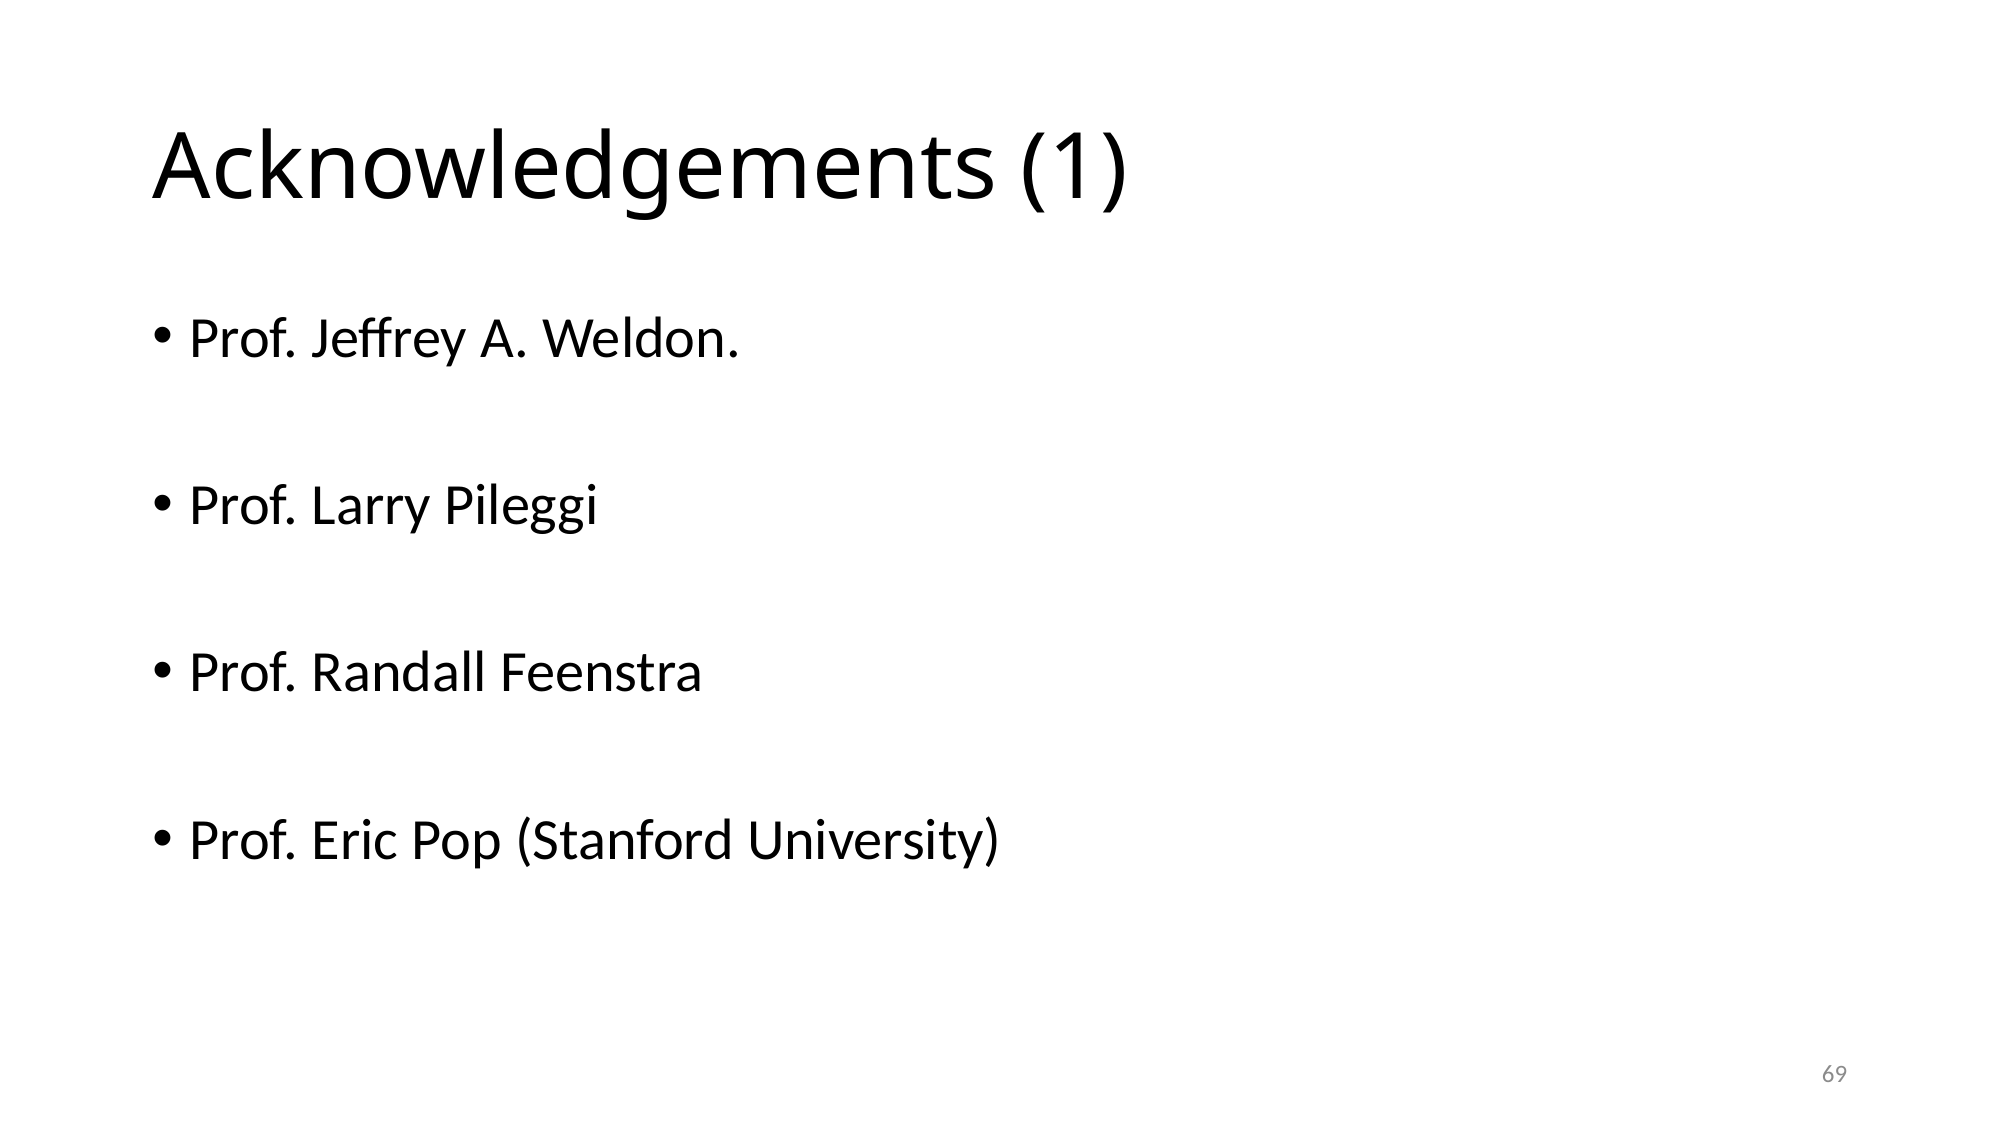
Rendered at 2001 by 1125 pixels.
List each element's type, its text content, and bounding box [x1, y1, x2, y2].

slide_number 69 [1412, 1042, 1863, 1103]
title Acknowledgements (1) [137, 59, 1863, 278]
list Prof. Jeffrey A. Weldon. Prof. Larry Pileggi Prof. Randall Feenstra Prof. Eric Pop (Stanford University) [137, 299, 1863, 1014]
